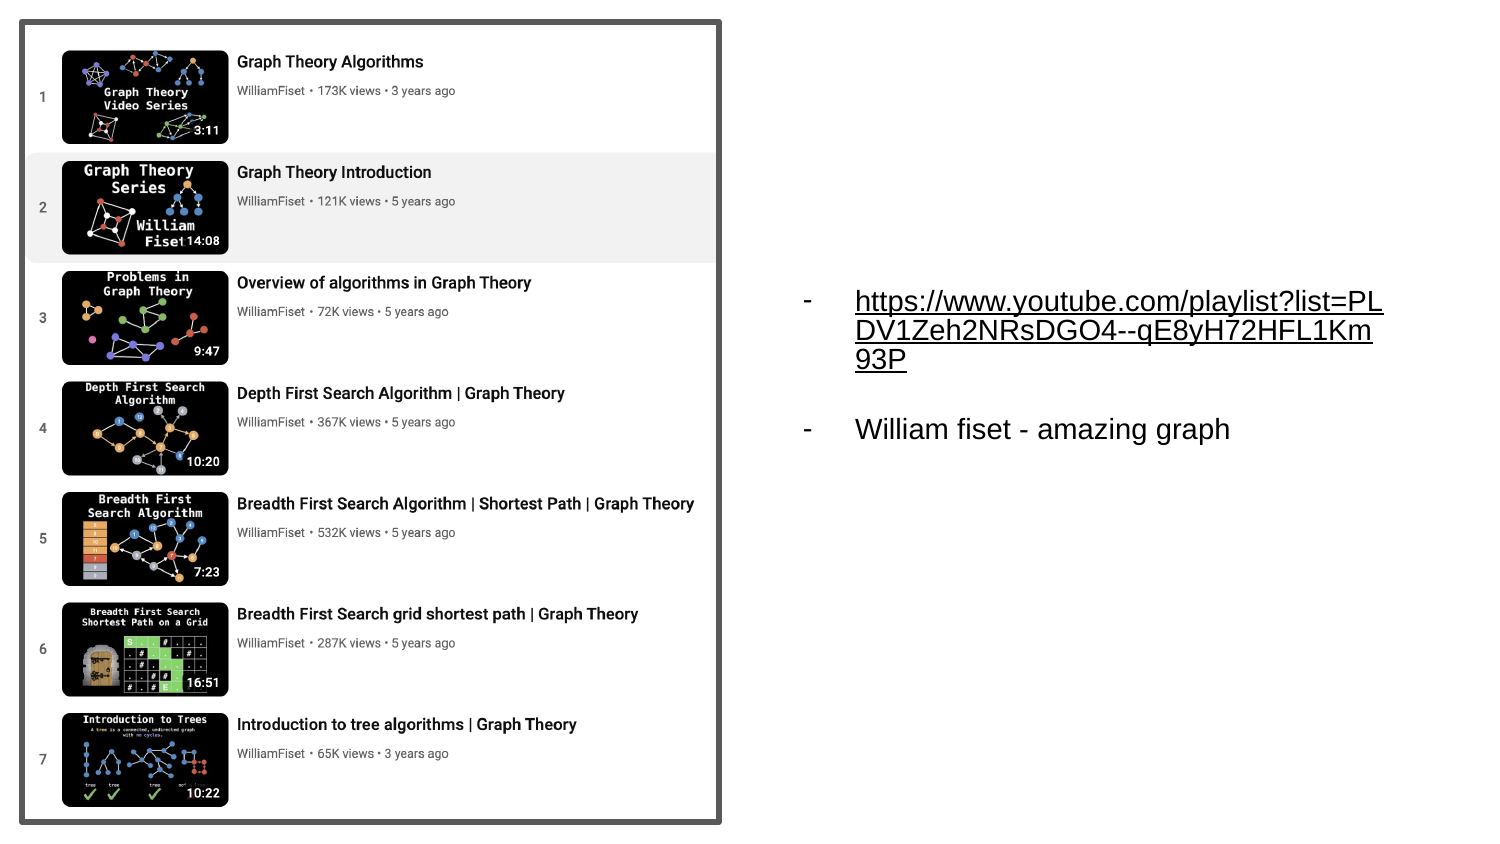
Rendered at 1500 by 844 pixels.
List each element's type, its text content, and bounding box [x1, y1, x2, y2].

picture [24, 24, 716, 819]
text_box https://www.youtube.com/playlist?list=PLDV1Zeh2NRsDGO4--qE8yH72HFL1Km93P William fiset - amazing graph [765, 267, 1400, 546]
